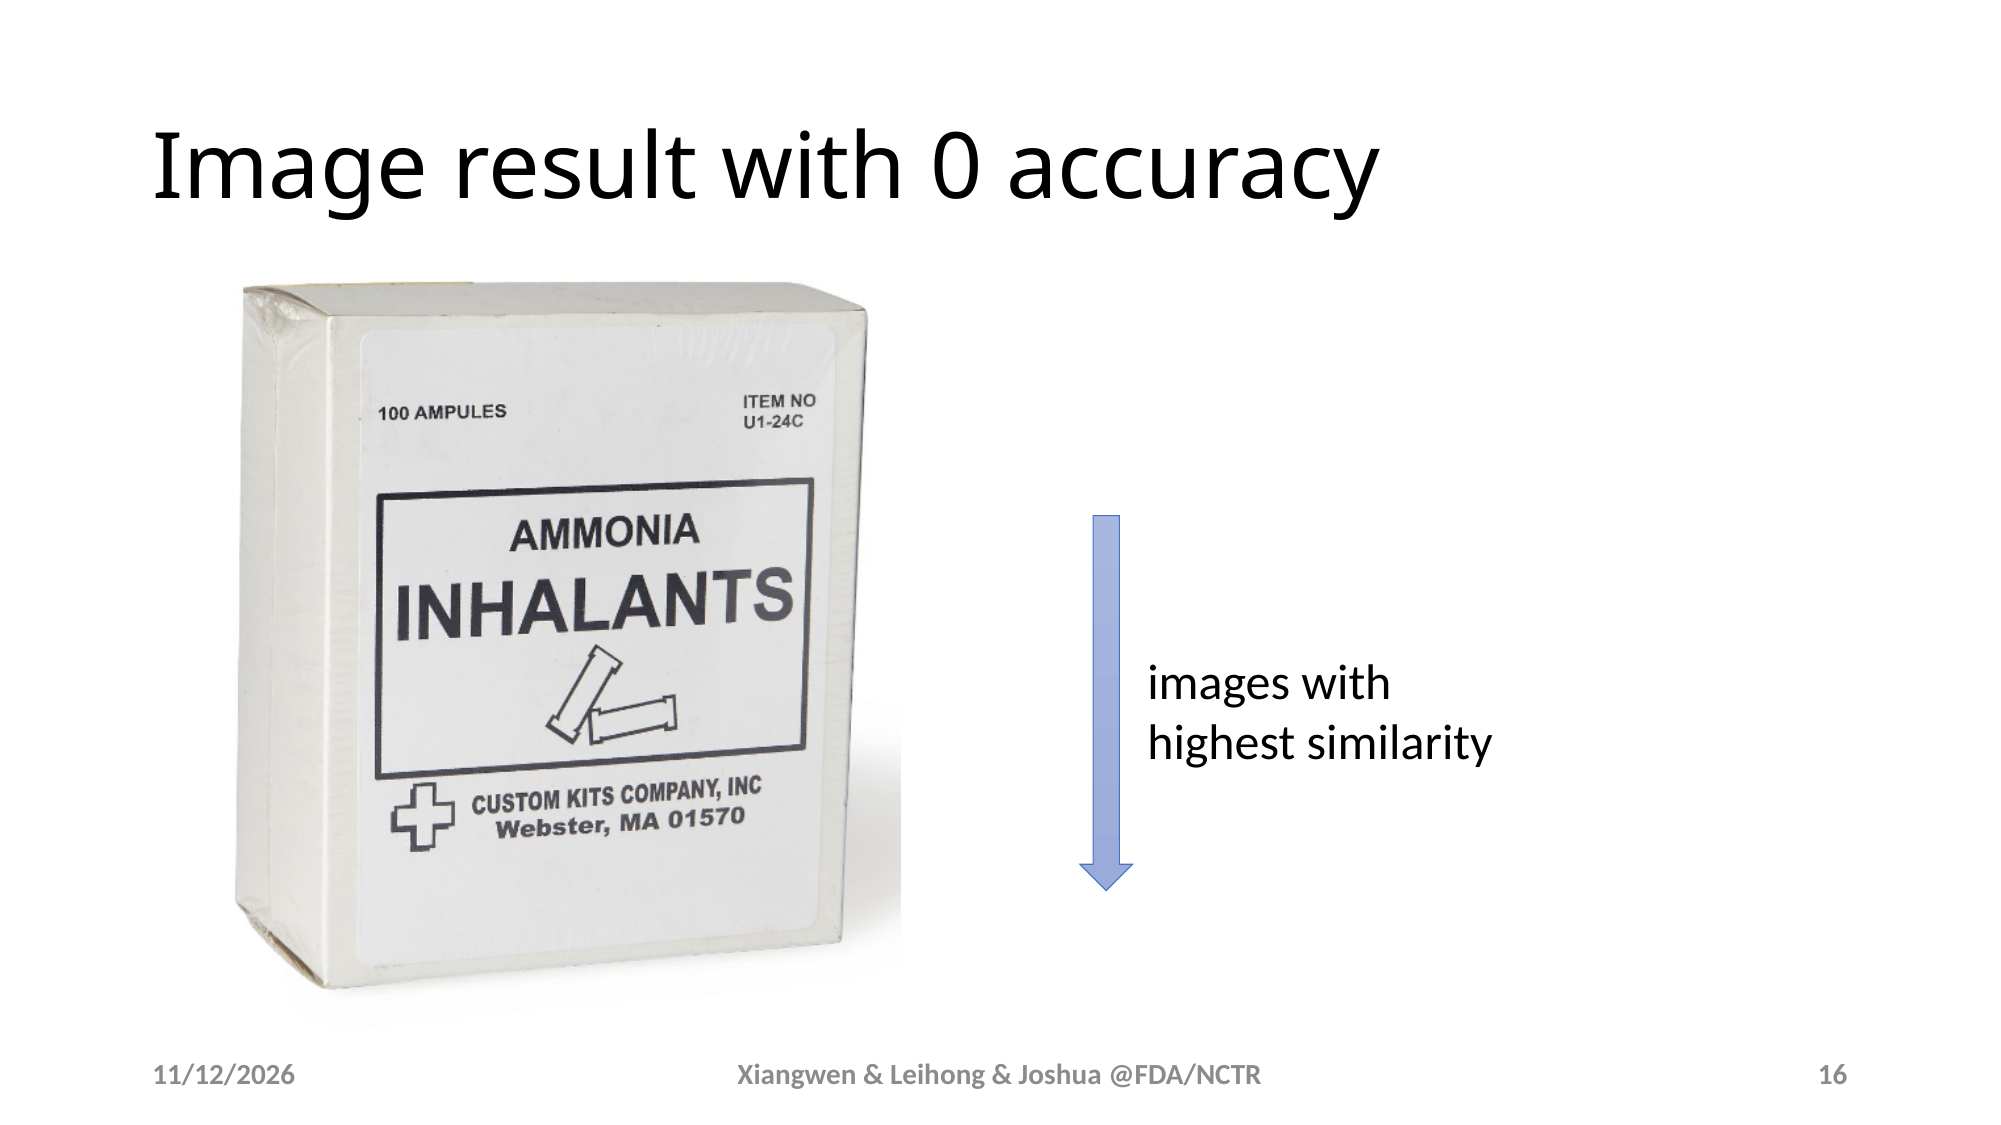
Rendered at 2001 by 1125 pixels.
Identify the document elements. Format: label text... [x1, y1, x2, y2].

text_box images with highest similarity [1132, 642, 1529, 778]
slide_number 16 [1412, 1042, 1863, 1103]
text_box [1078, 515, 1134, 892]
footer Xiangwen & Leihong & Joshua @FDA/NCTR [662, 1042, 1338, 1103]
title Image result with 0 accuracy [137, 59, 1863, 278]
picture [175, 252, 901, 1029]
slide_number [137, 1042, 588, 1103]
